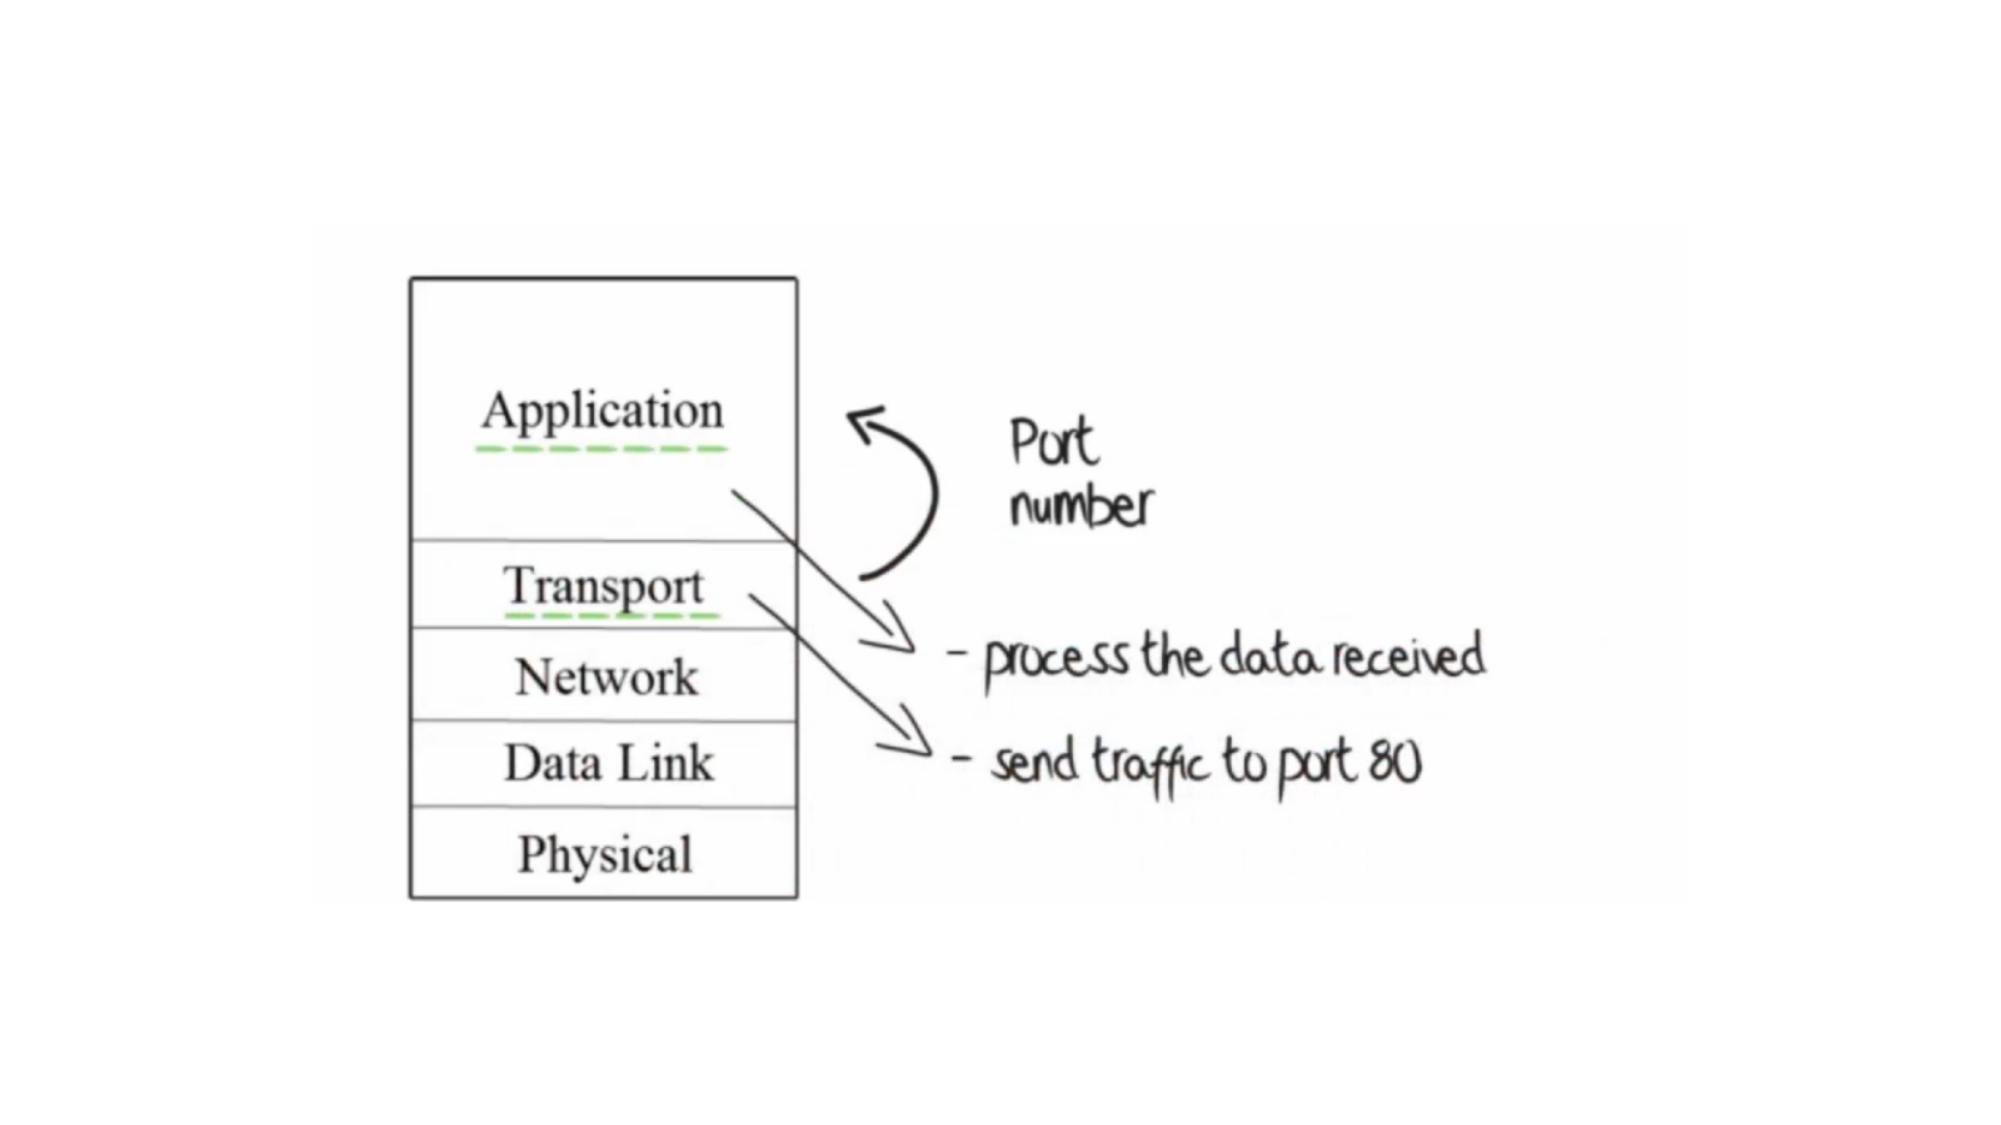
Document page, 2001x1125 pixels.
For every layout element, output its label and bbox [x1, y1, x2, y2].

picture [314, 223, 1686, 902]
